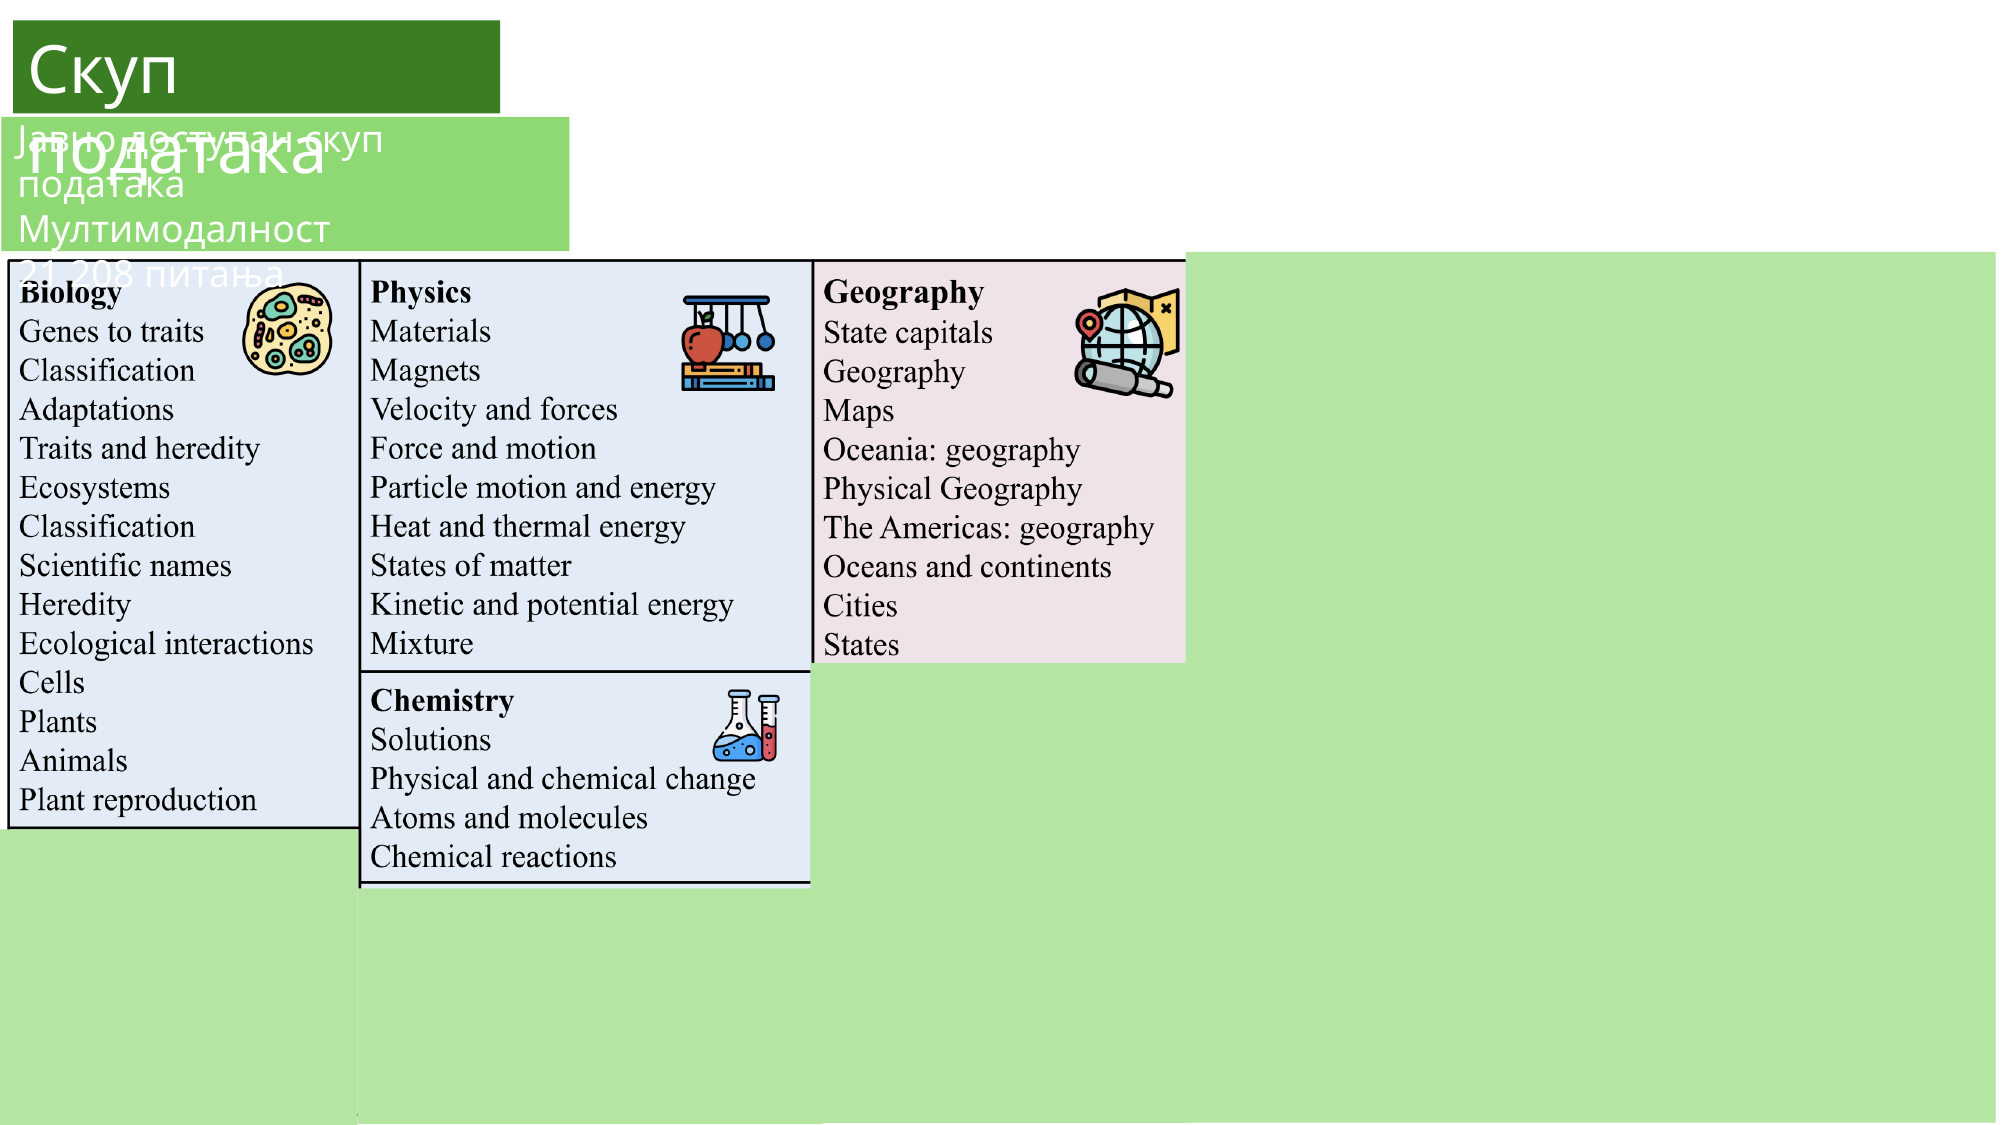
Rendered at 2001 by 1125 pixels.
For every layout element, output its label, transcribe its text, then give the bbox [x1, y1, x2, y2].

text_box Јавно доступан скуп података Мултимодалност 21 208 питања [2, 107, 544, 251]
text_box Скуп података [12, 19, 485, 195]
text_box [544, 115, 571, 251]
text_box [0, 251, 1997, 1125]
text_box [485, 19, 502, 115]
